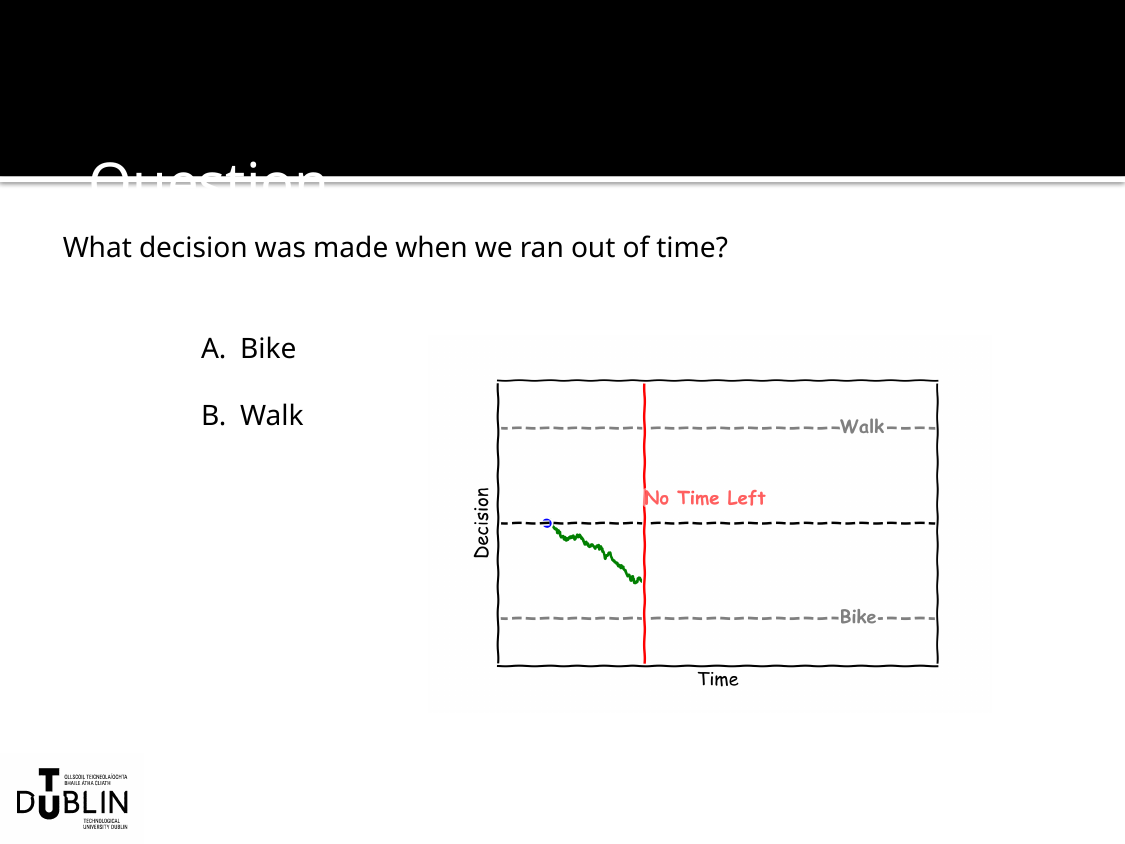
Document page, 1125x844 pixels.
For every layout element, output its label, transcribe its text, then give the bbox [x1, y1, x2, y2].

picture [0, 753, 144, 844]
title Question [77, 129, 1048, 218]
list What decision was made when we ran out of time? Bike Walk [56, 218, 1069, 788]
picture [428, 335, 992, 713]
